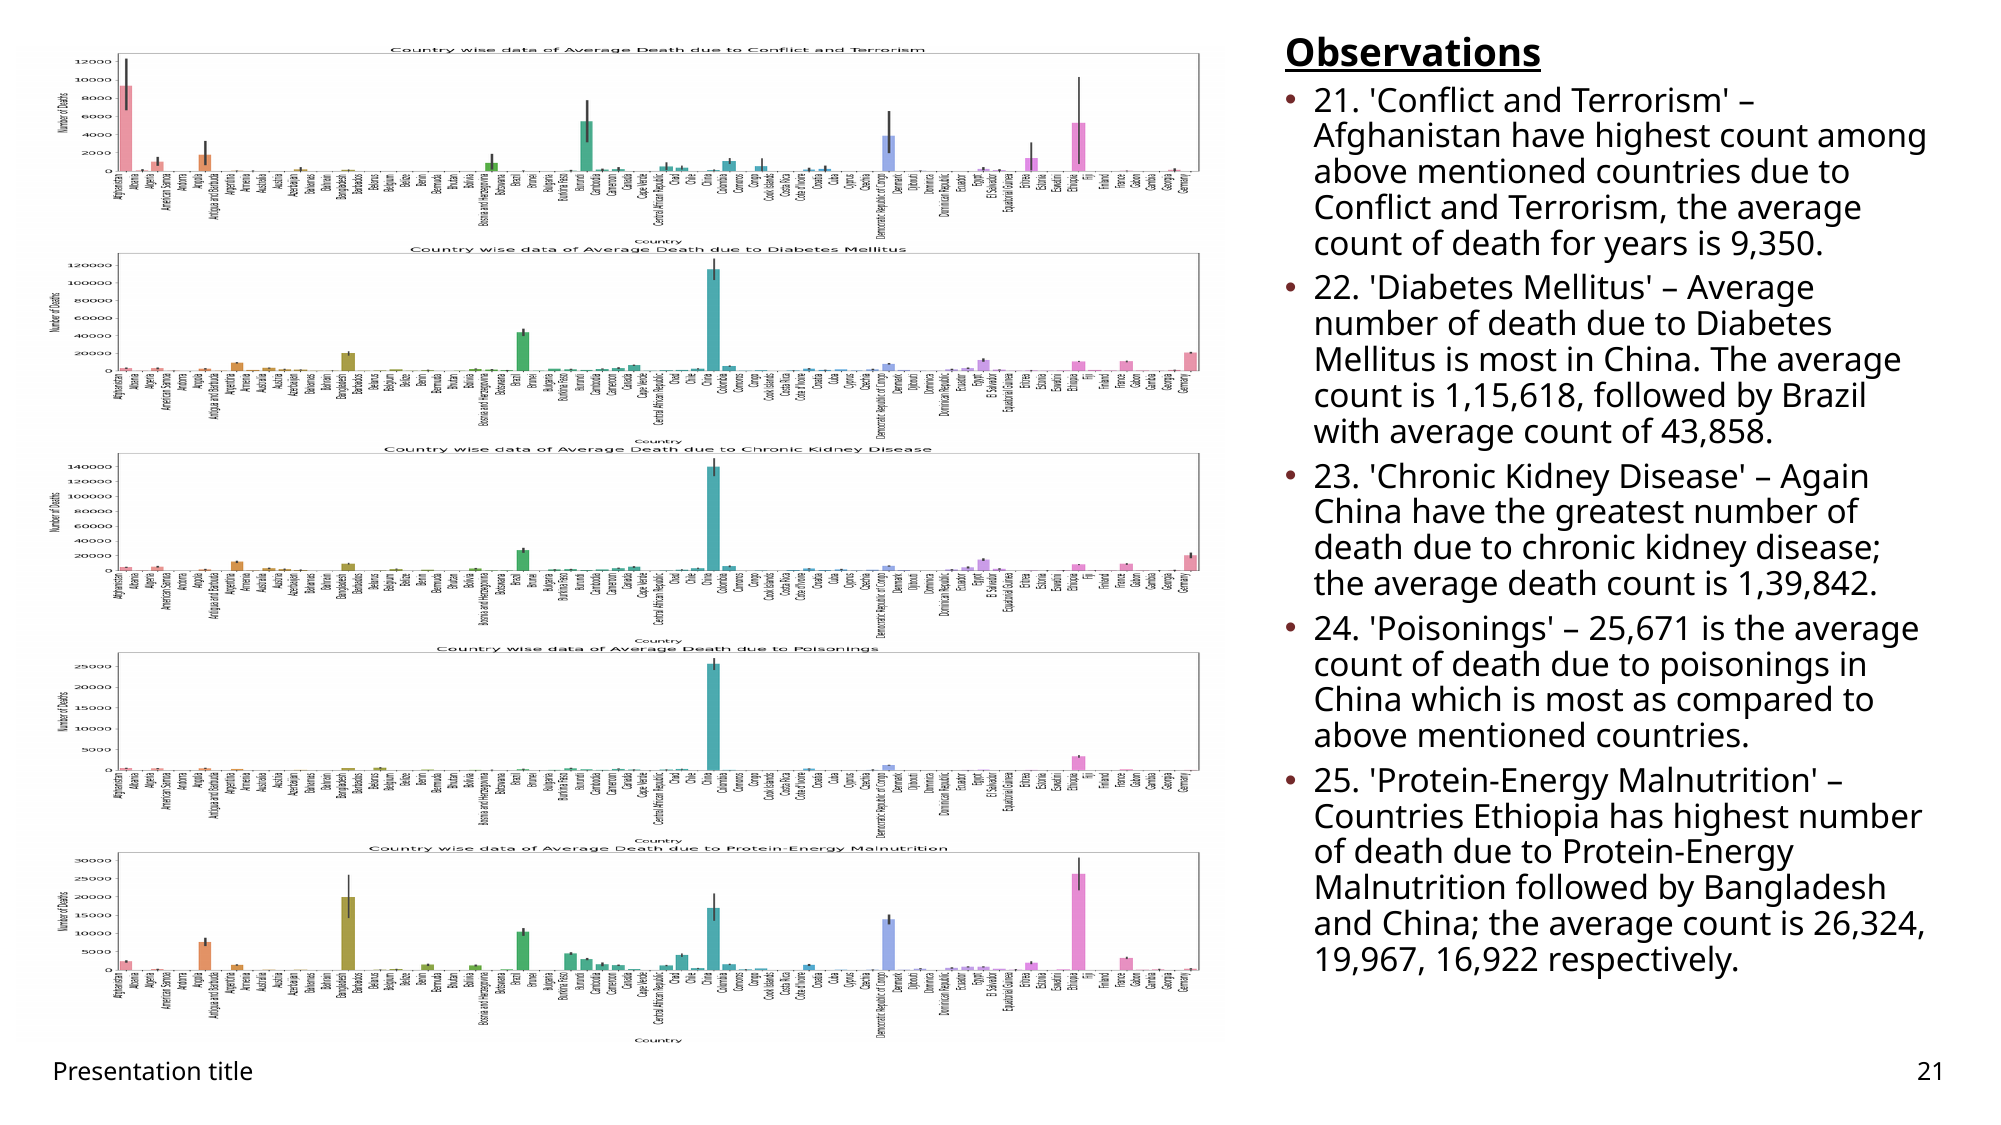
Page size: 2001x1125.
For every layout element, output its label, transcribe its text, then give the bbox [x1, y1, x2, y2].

footer Presentation title [37, 1043, 713, 1103]
slide_number 21 [1510, 1042, 1961, 1103]
picture [16, 46, 1225, 1043]
text_box Observations 21. 'Conflict and Terrorism' – Afghanistan have highest count among above mentioned countries due to Conflict and Terrorism, the average count of death for years is 9,350. 22. 'Diabetes Mellitus' – Average number of death due to Diabetes Mellitus is most in China. The average count is 1,15,618, followed by Brazil with average count of 43,858. 23. 'Chronic Kidney Disease' – Again China have the greatest number of death due to chronic kidney disease; the average death count is 1,39,842. 24. 'Poisonings' – 25,671 is the average count of death due to poisonings in China which is most as compared to above mentioned countries. 25. 'Protein-Energy Malnutrition' – Countries Ethiopia has highest number of death due to Protein-Energy Malnutrition followed by Bangladesh and China; the average count is 26,324, 19,967, 16,922 respectively. [1269, 25, 1945, 1055]
